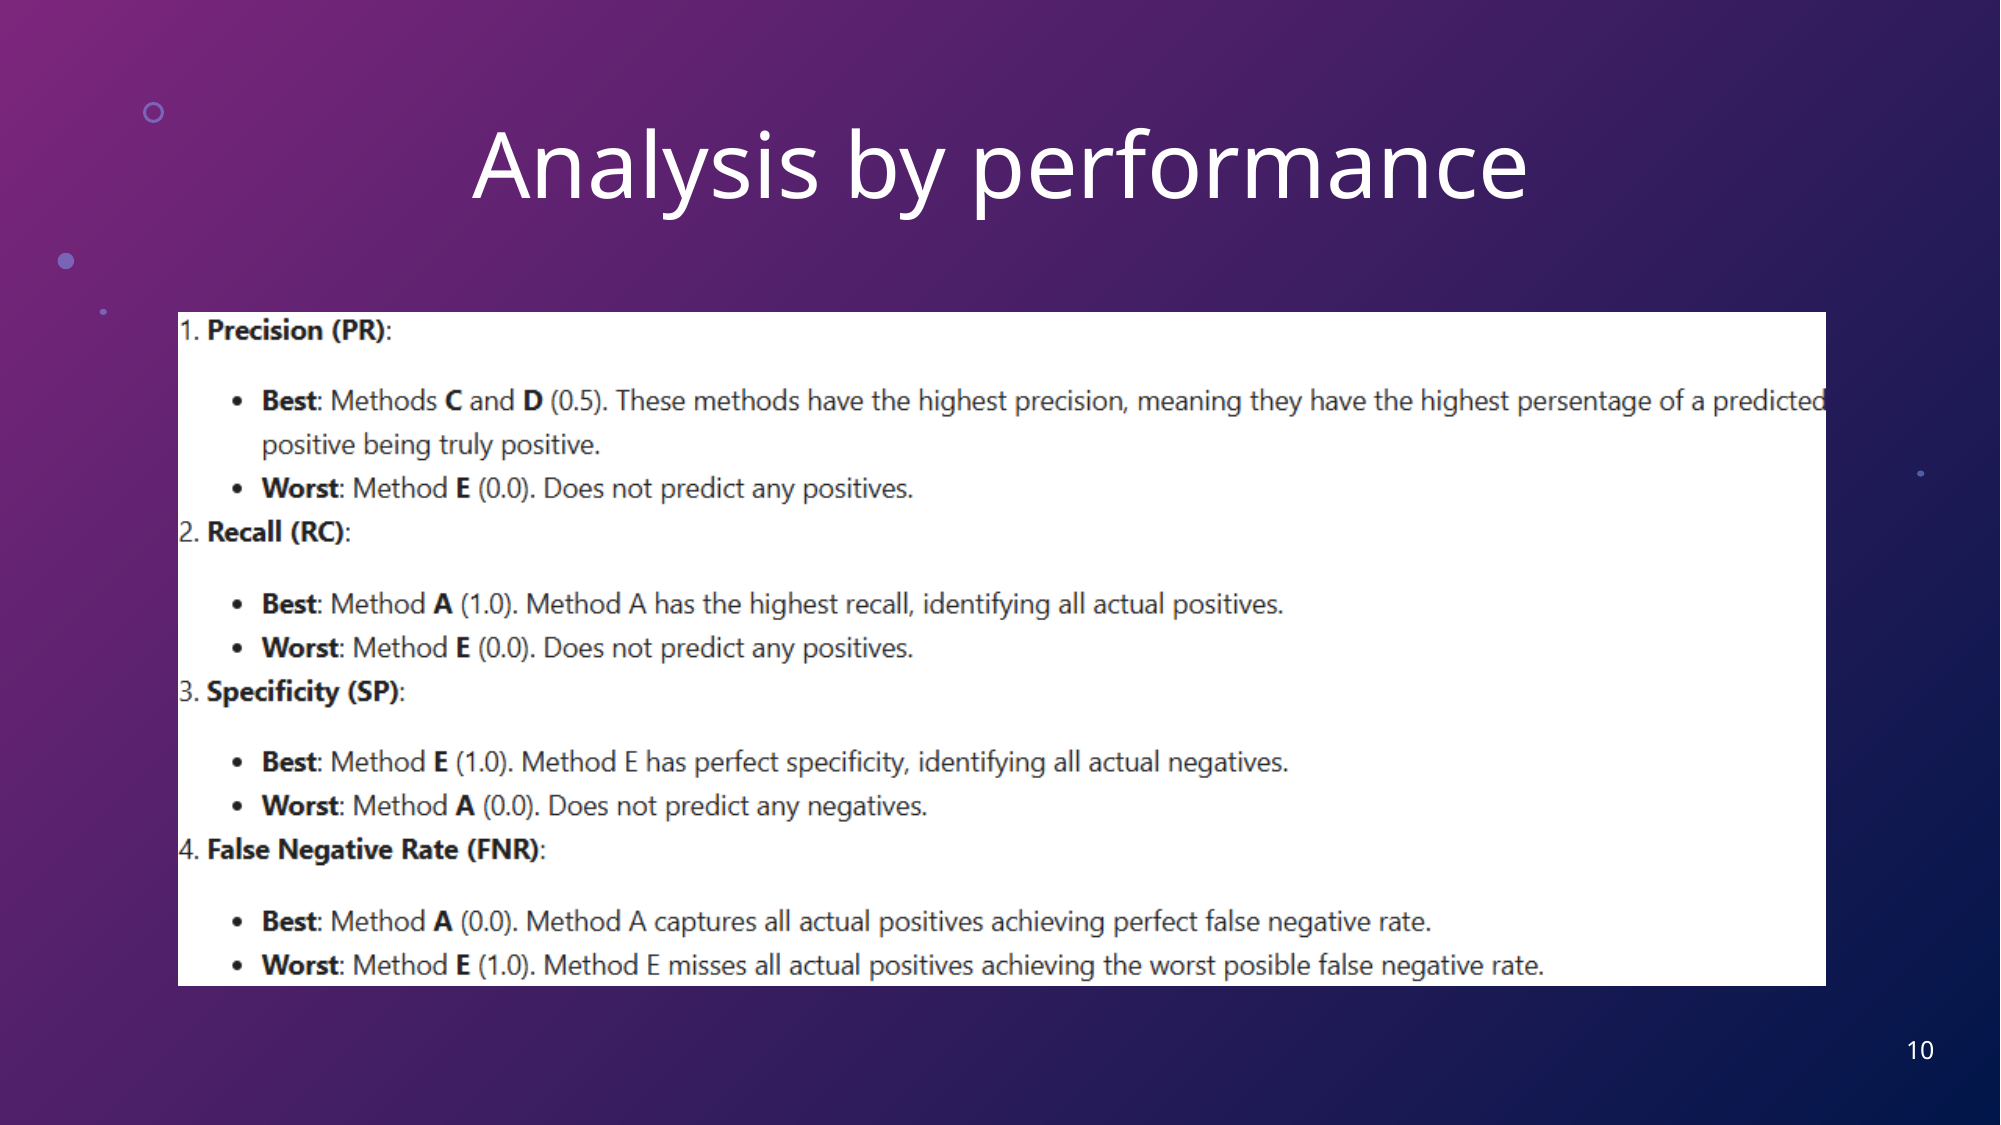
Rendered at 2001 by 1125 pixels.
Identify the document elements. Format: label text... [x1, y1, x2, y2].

slide_number 10 [1499, 1021, 1950, 1082]
title Analysis by performance [139, 59, 1865, 278]
picture [178, 312, 1826, 987]
